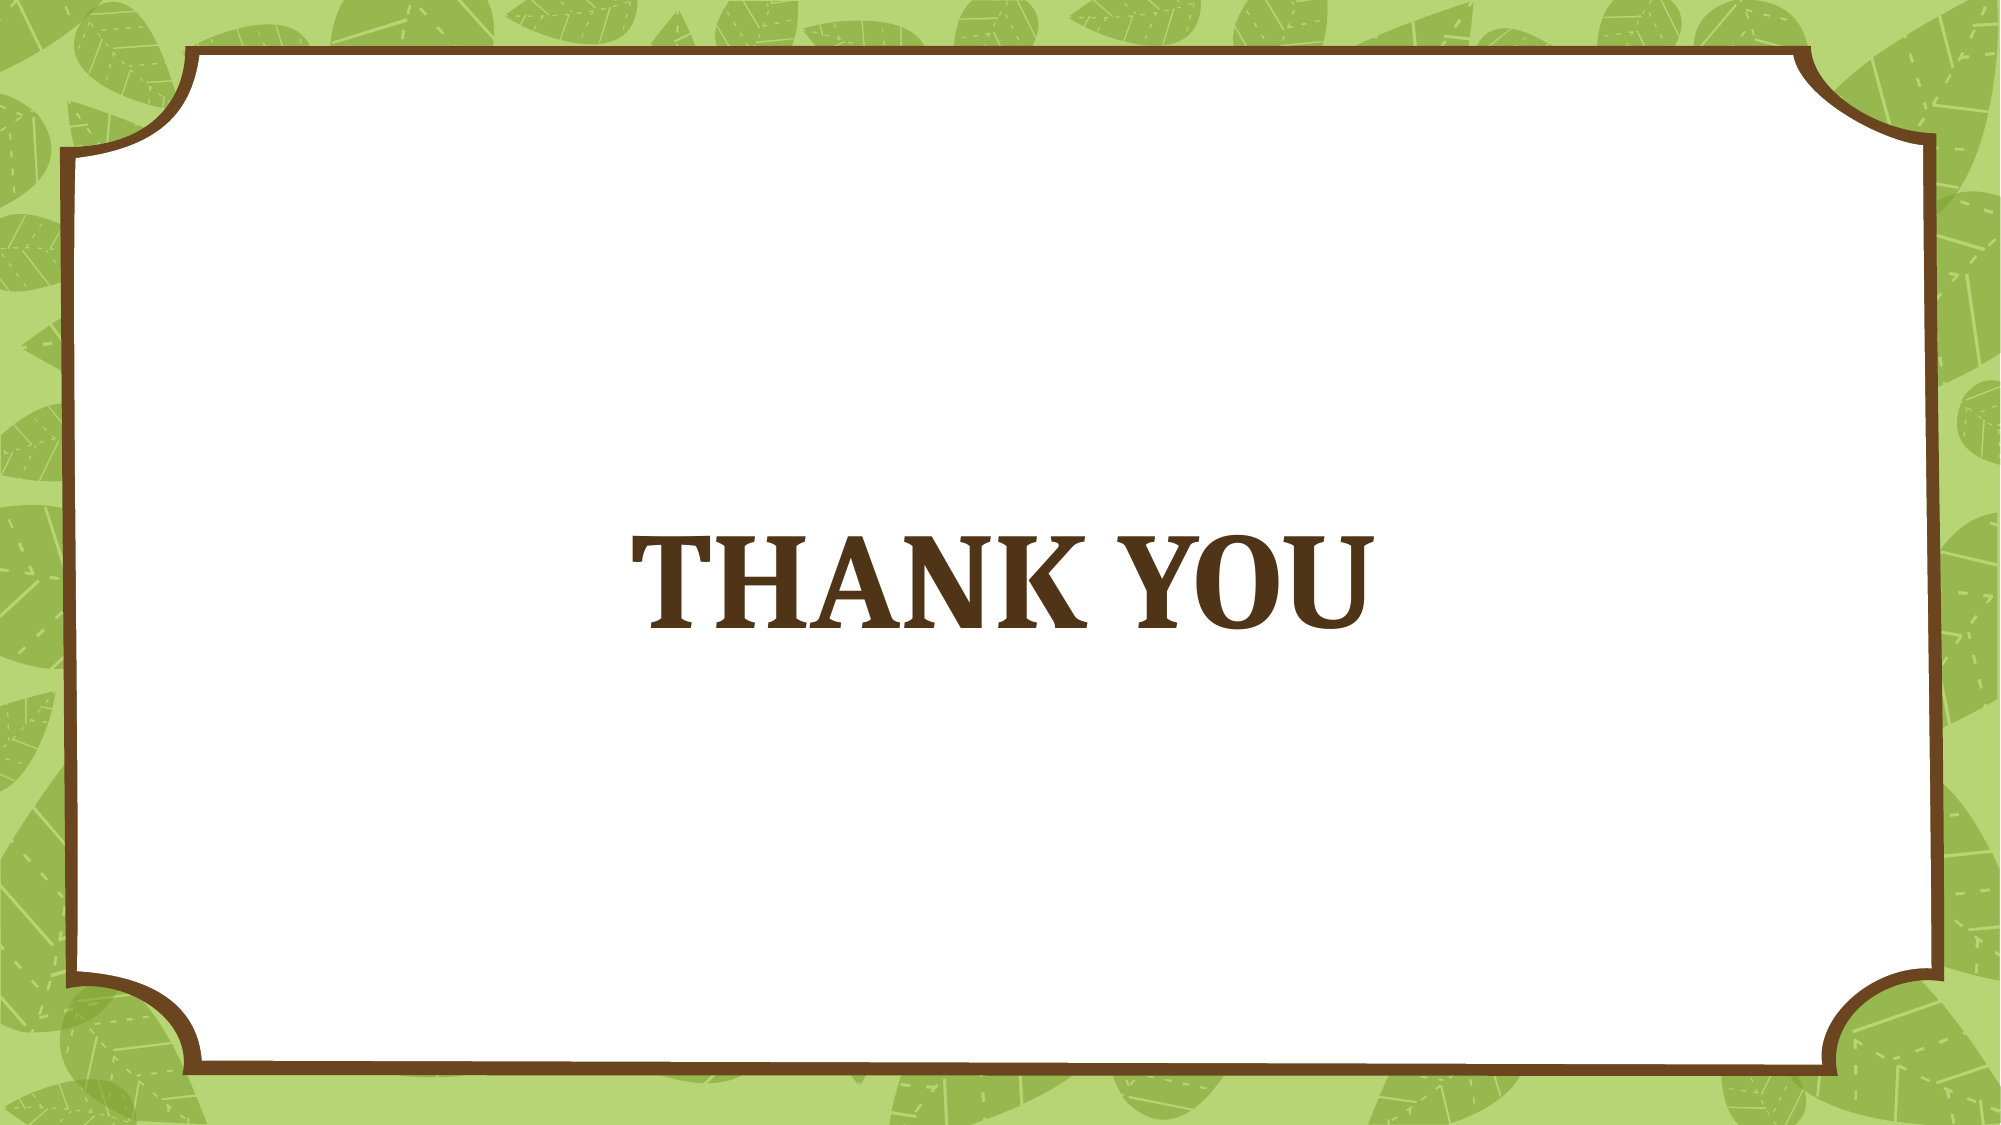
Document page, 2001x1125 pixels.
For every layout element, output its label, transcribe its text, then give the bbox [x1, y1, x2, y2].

title THANK YOU [451, 320, 1588, 666]
